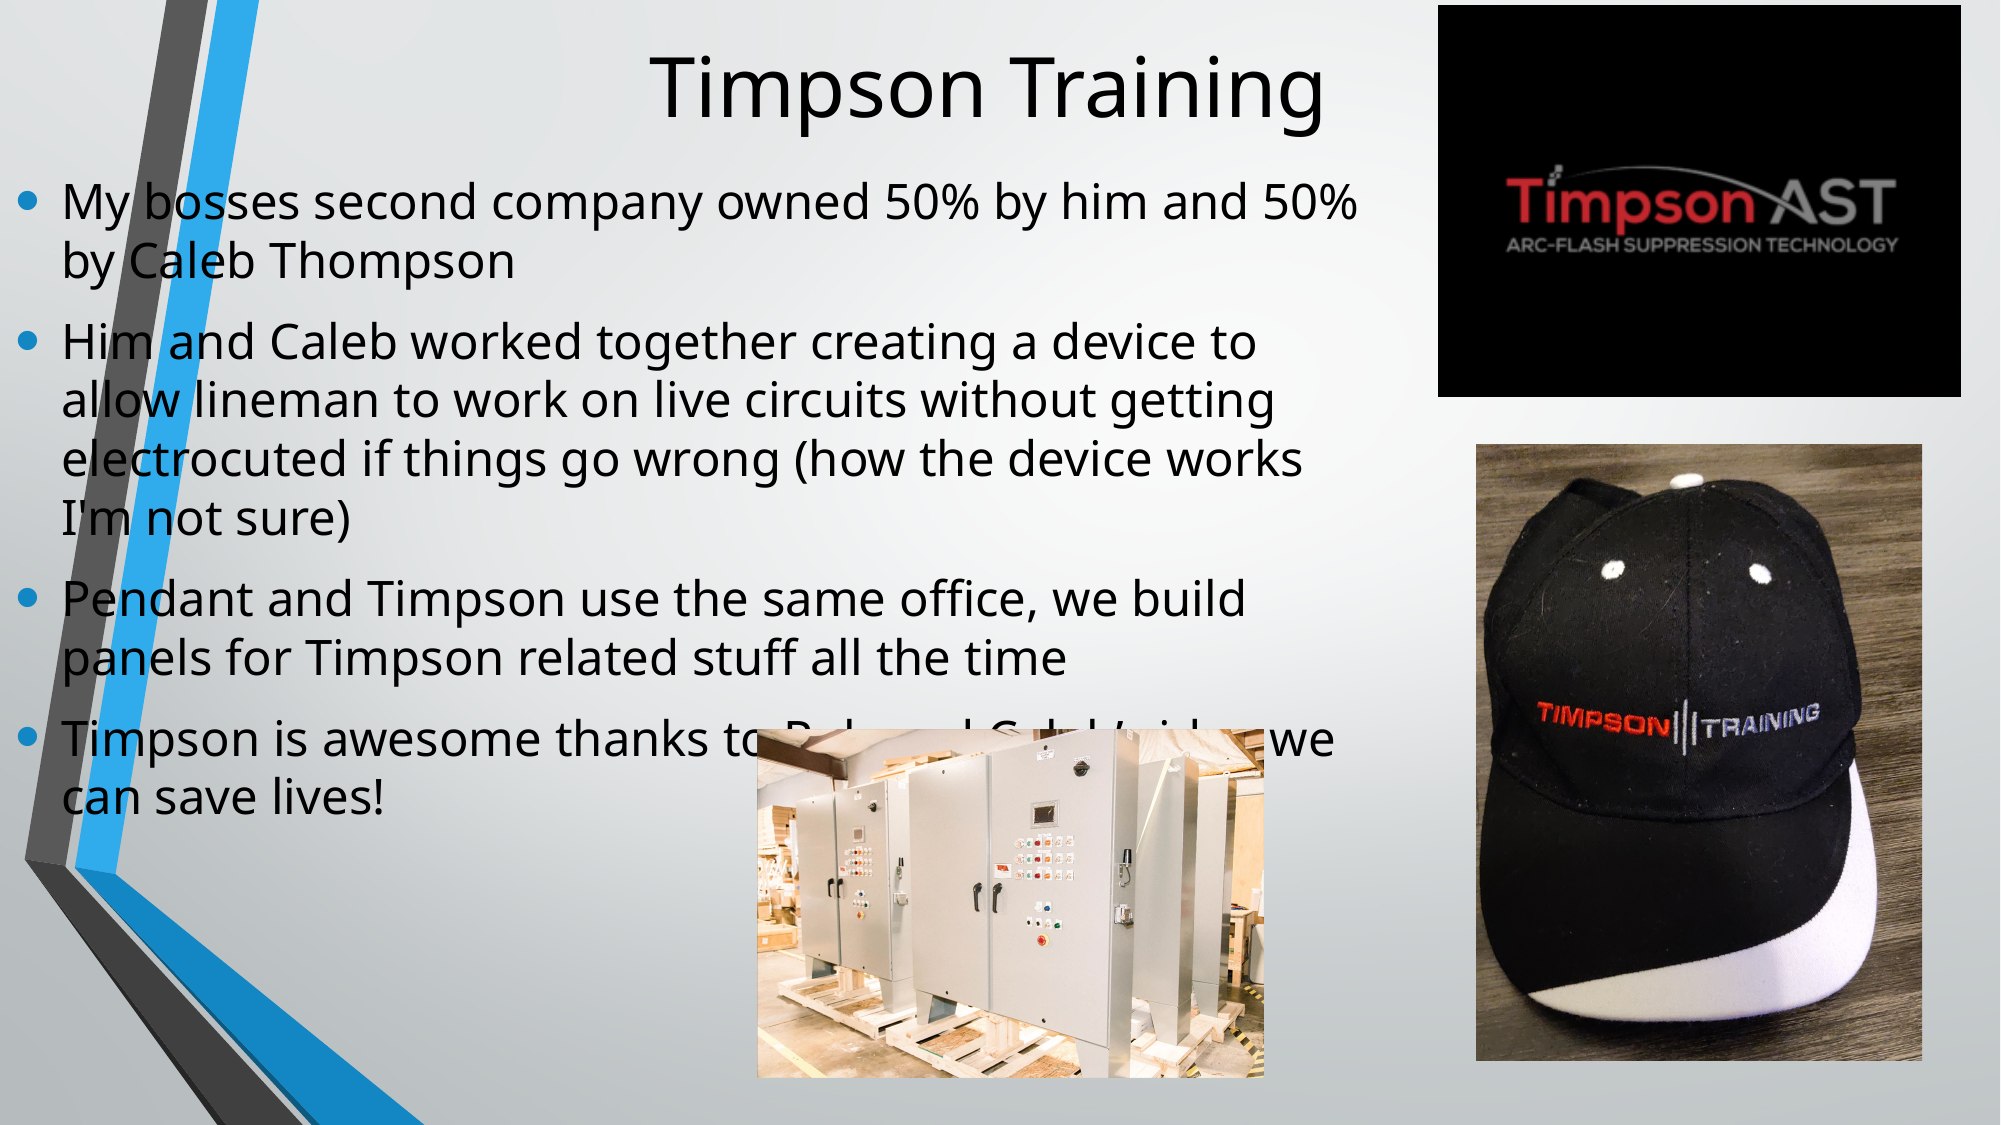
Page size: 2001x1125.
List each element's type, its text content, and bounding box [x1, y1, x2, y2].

picture [1438, 5, 1961, 397]
list My bosses second company owned 50% by him and 50% by Caleb Thompson Him and Caleb worked together creating a device to allow lineman to work on live circuits without getting electrocuted if things go wrong (how the device works I'm not sure) Pendant and Timpson use the same office, we build panels for Timpson related stuff all the time Timpson is awesome thanks to Rob and Caleb’s idea we can save lives! [0, 163, 1397, 838]
picture [1475, 443, 1923, 1062]
title Timpson Training [178, 16, 1438, 153]
picture [757, 729, 1264, 1078]
